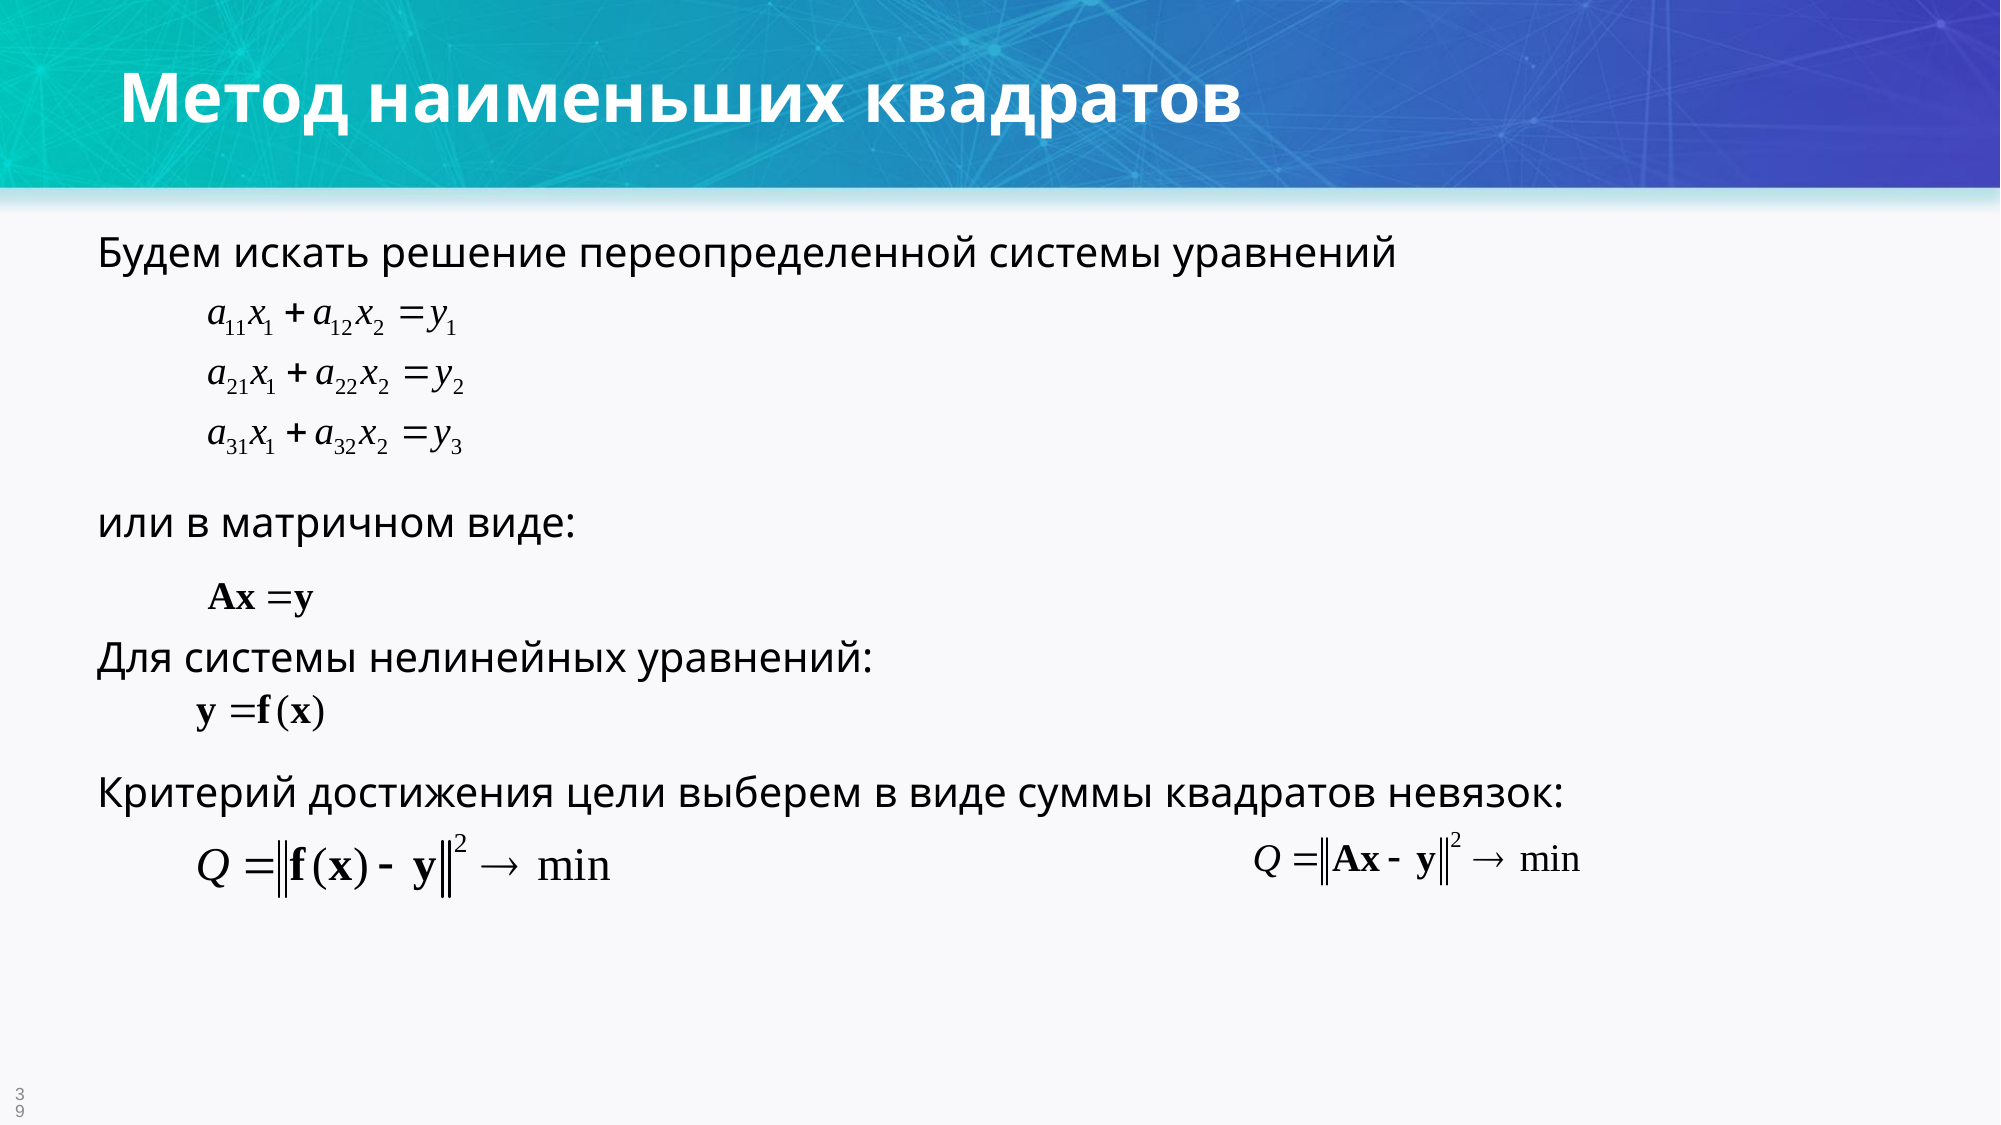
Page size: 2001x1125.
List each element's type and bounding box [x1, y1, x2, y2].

text_box [190, 823, 621, 905]
text_box [1248, 823, 1588, 891]
text_box [190, 688, 331, 741]
picture [0, 0, 2000, 1125]
text_box [201, 286, 474, 464]
text_box [201, 575, 320, 627]
